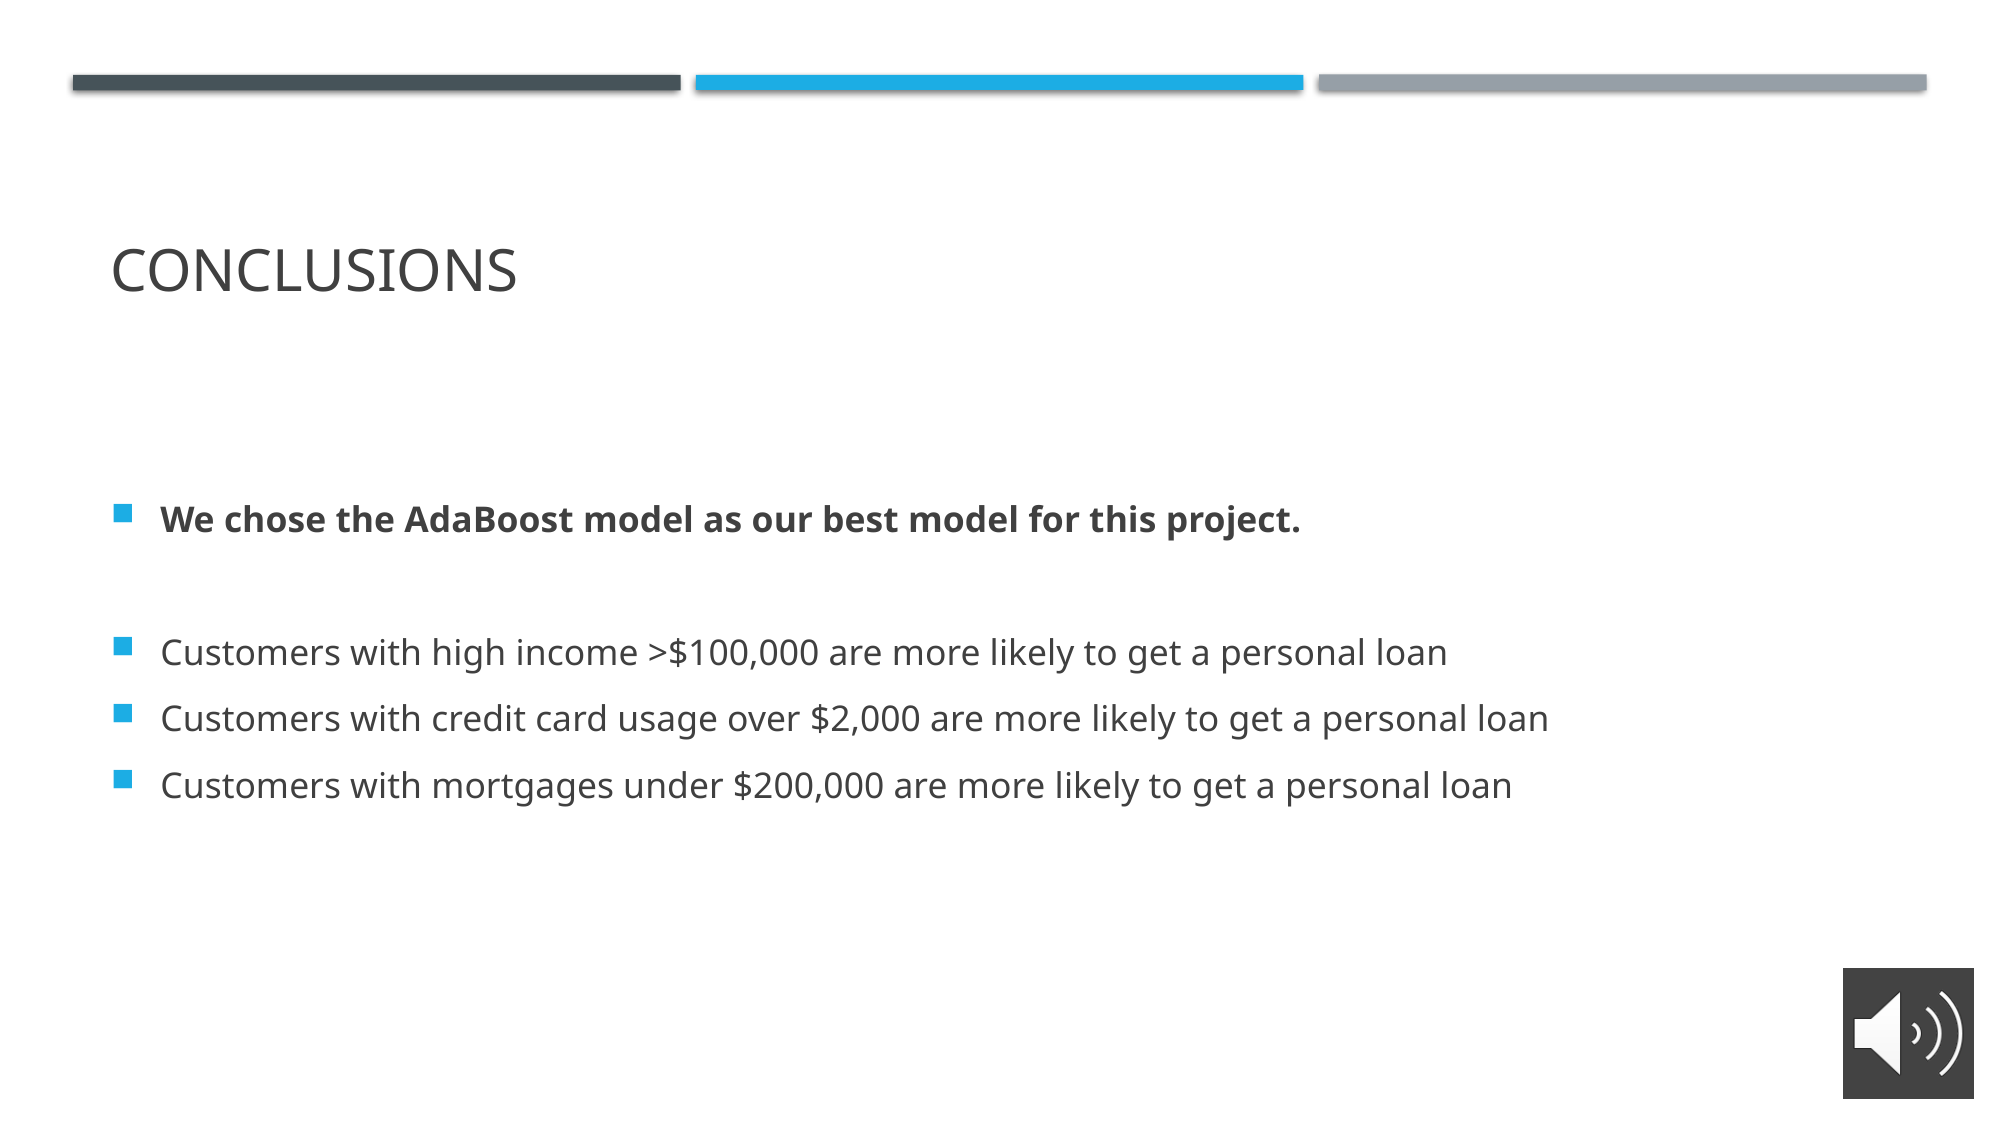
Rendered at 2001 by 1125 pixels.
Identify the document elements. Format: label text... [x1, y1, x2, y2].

list We chose the AdaBoost model as our best model for this project. Customers with high income >$100,000 are more likely to get a personal loan Customers with credit card usage over $2,000 are more likely to get a personal loan Customers with mortgages under $200,000 are more likely to get a personal loan [95, 383, 1905, 981]
picture [1841, 966, 1976, 1101]
title Conclusions [95, 115, 1905, 311]
